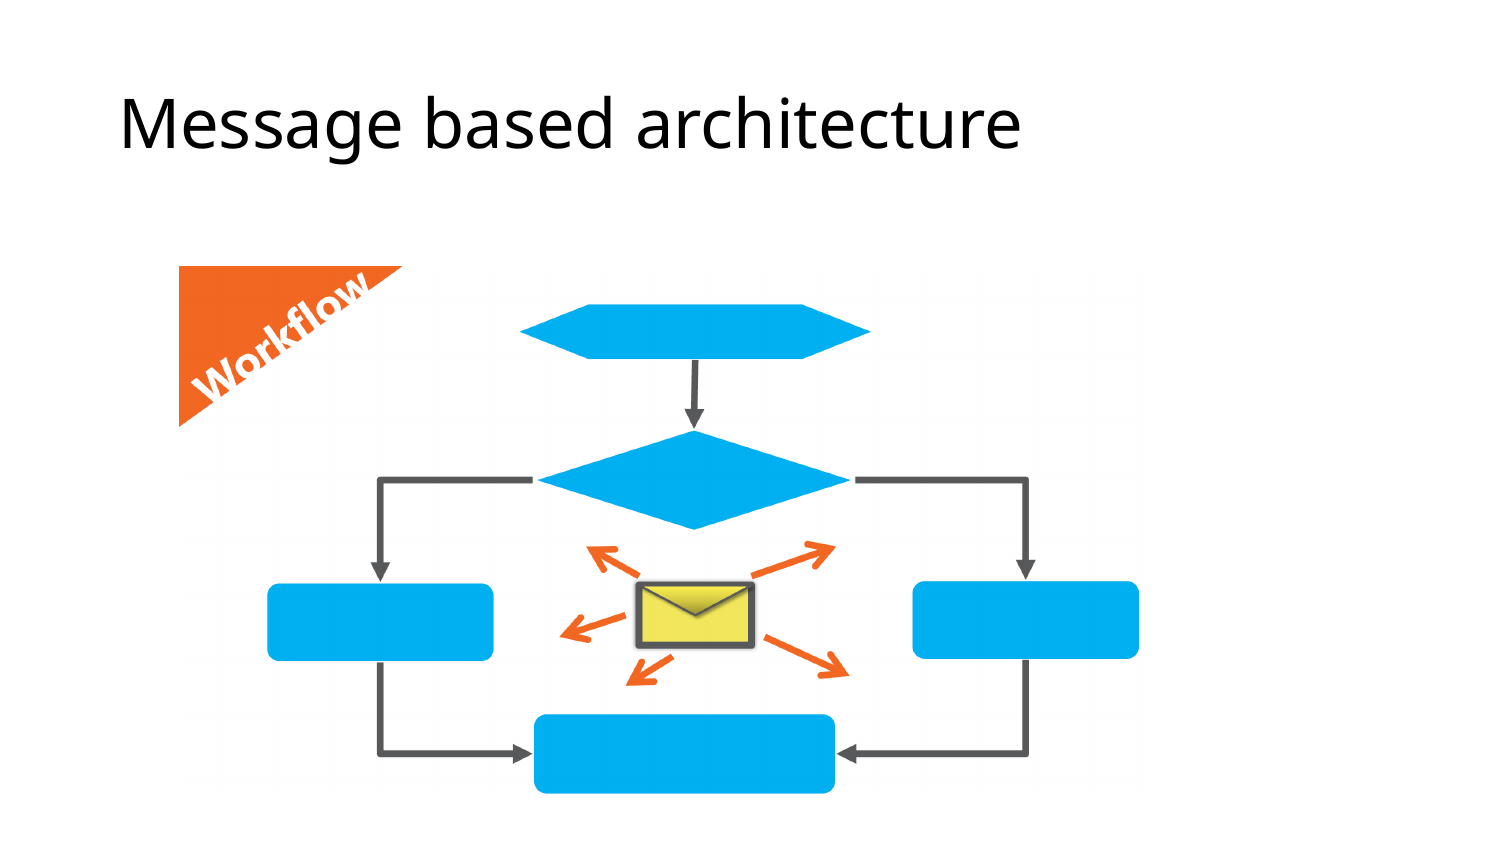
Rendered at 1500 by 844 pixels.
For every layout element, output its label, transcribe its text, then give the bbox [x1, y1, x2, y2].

picture [179, 266, 1144, 795]
title Message based architecture [103, 44, 1397, 208]
